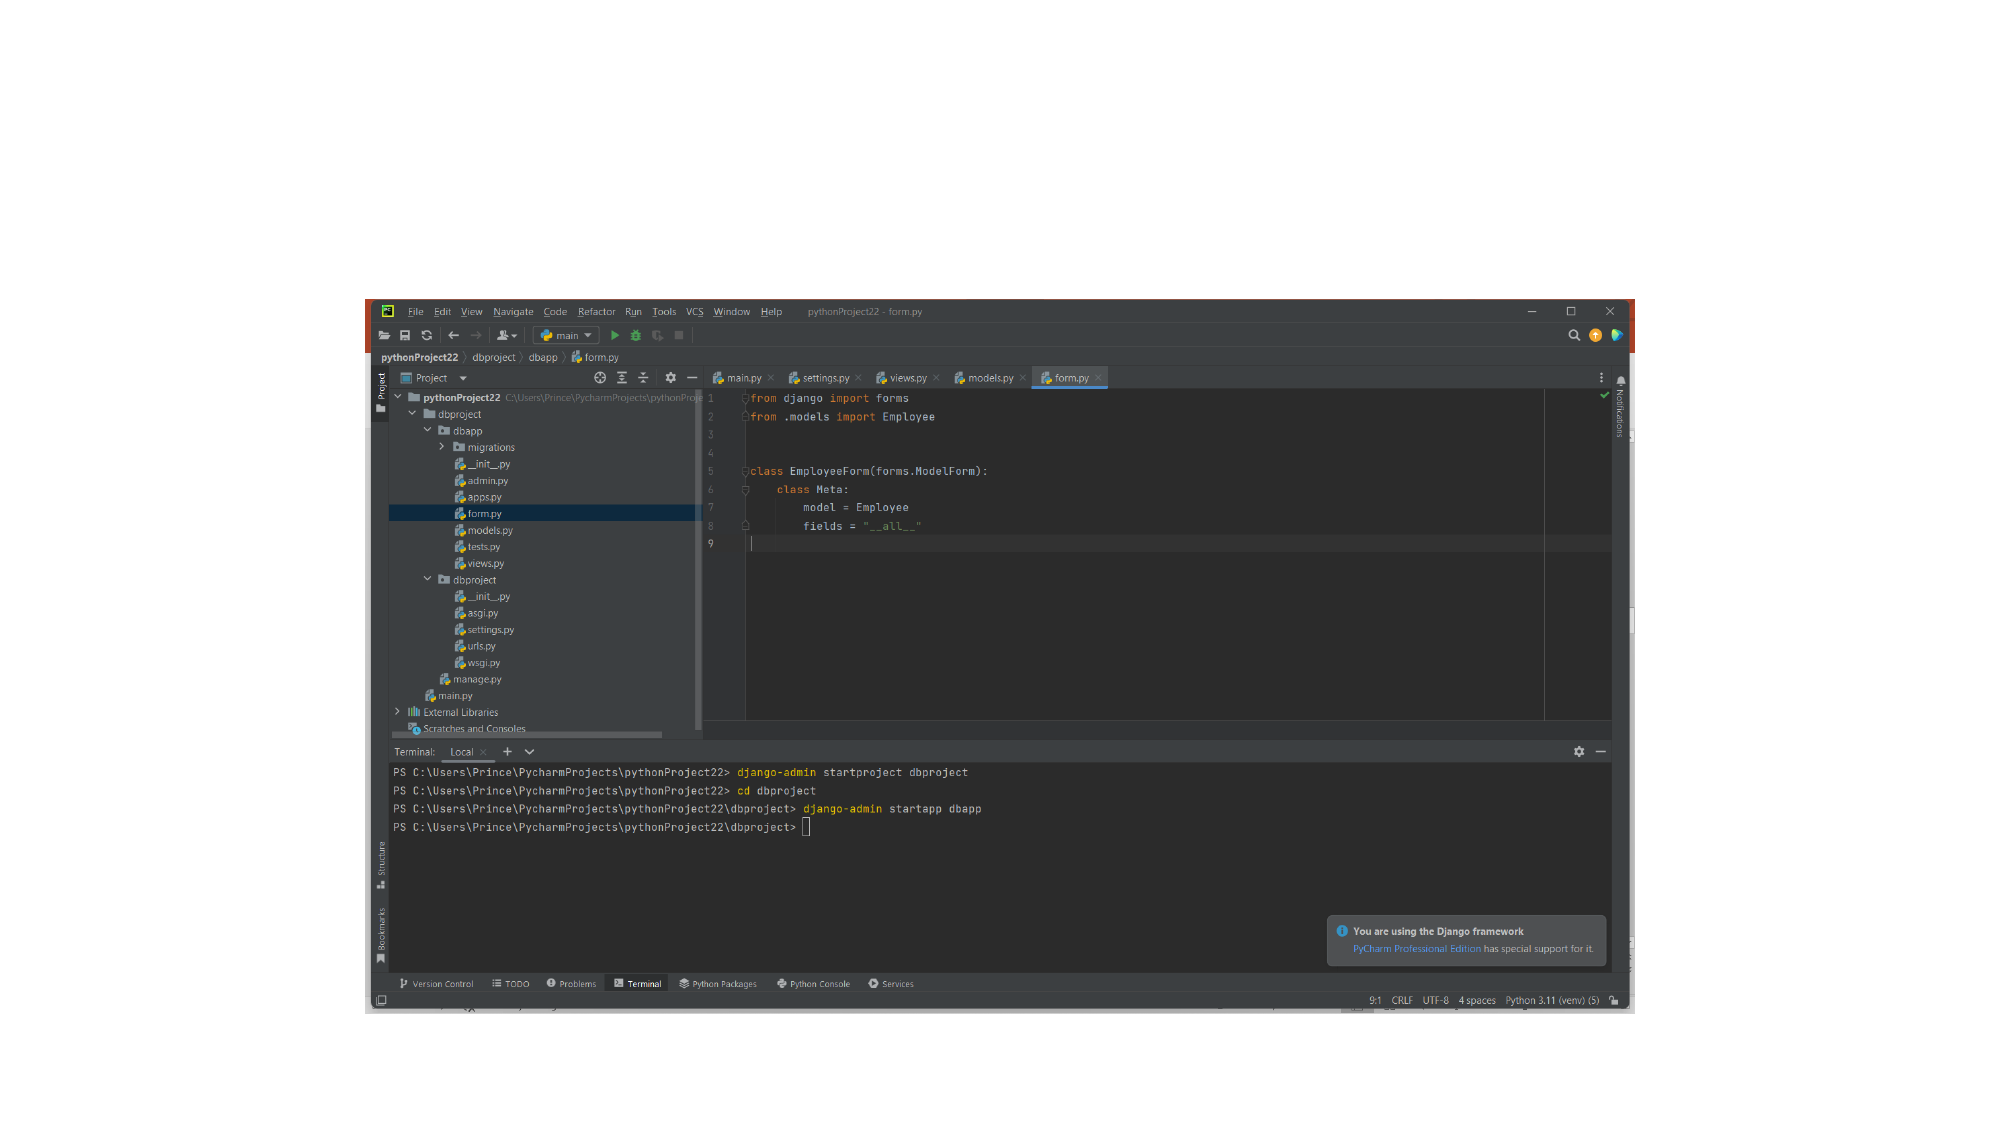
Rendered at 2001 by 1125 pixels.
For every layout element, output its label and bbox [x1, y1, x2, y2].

list [365, 299, 1635, 1014]
